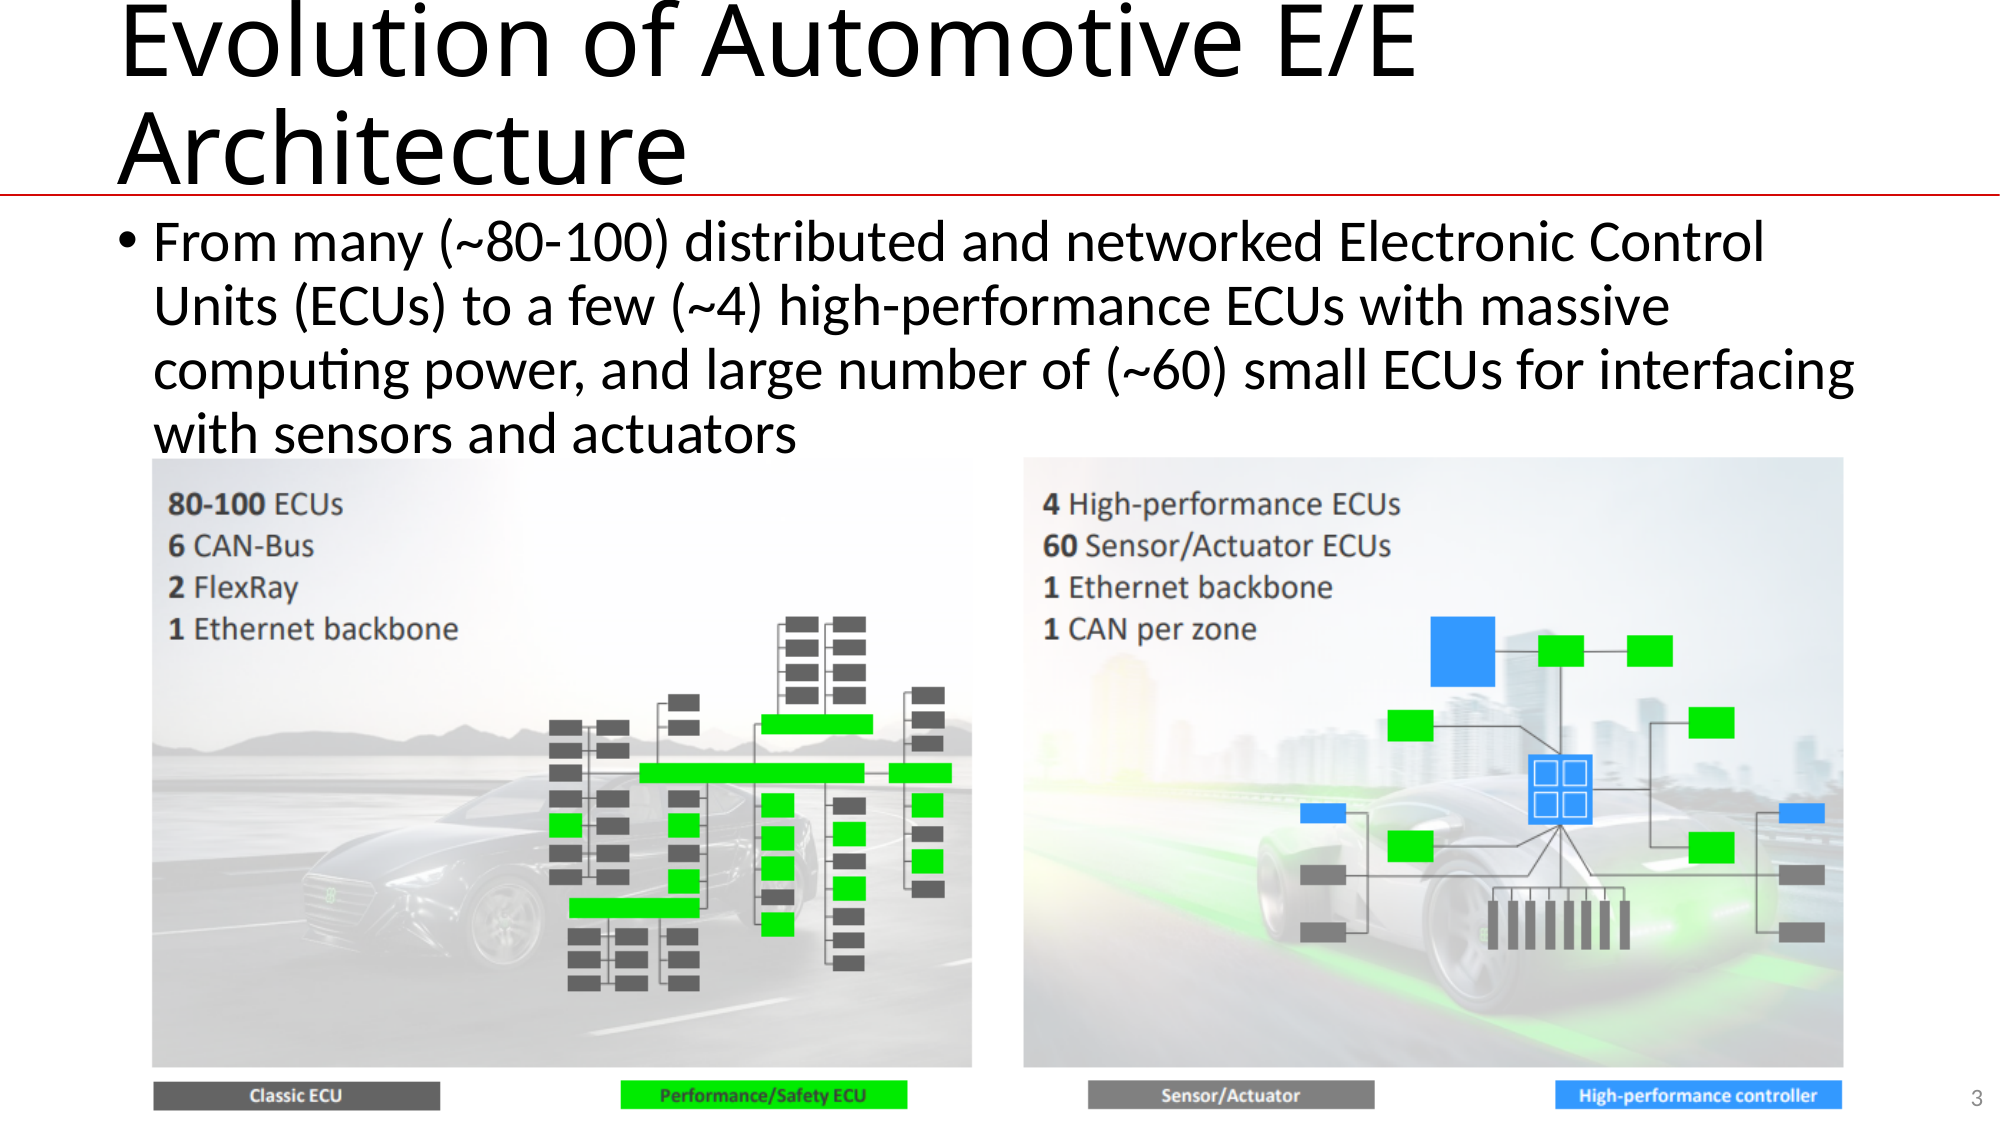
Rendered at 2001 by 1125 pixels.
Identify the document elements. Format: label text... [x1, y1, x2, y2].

list From many (~80-100) distributed and networked Electronic Control Units (ECUs) to a few (~4) high-performance ECUs with massive computing power, and large number of (~60) small ECUs for interfacing with sensors and actuators [102, 203, 1899, 476]
slide_number 3 [1548, 1066, 1999, 1125]
picture [148, 456, 1848, 1115]
title Evolution of Automotive E/E Architecture [102, 10, 1899, 186]
